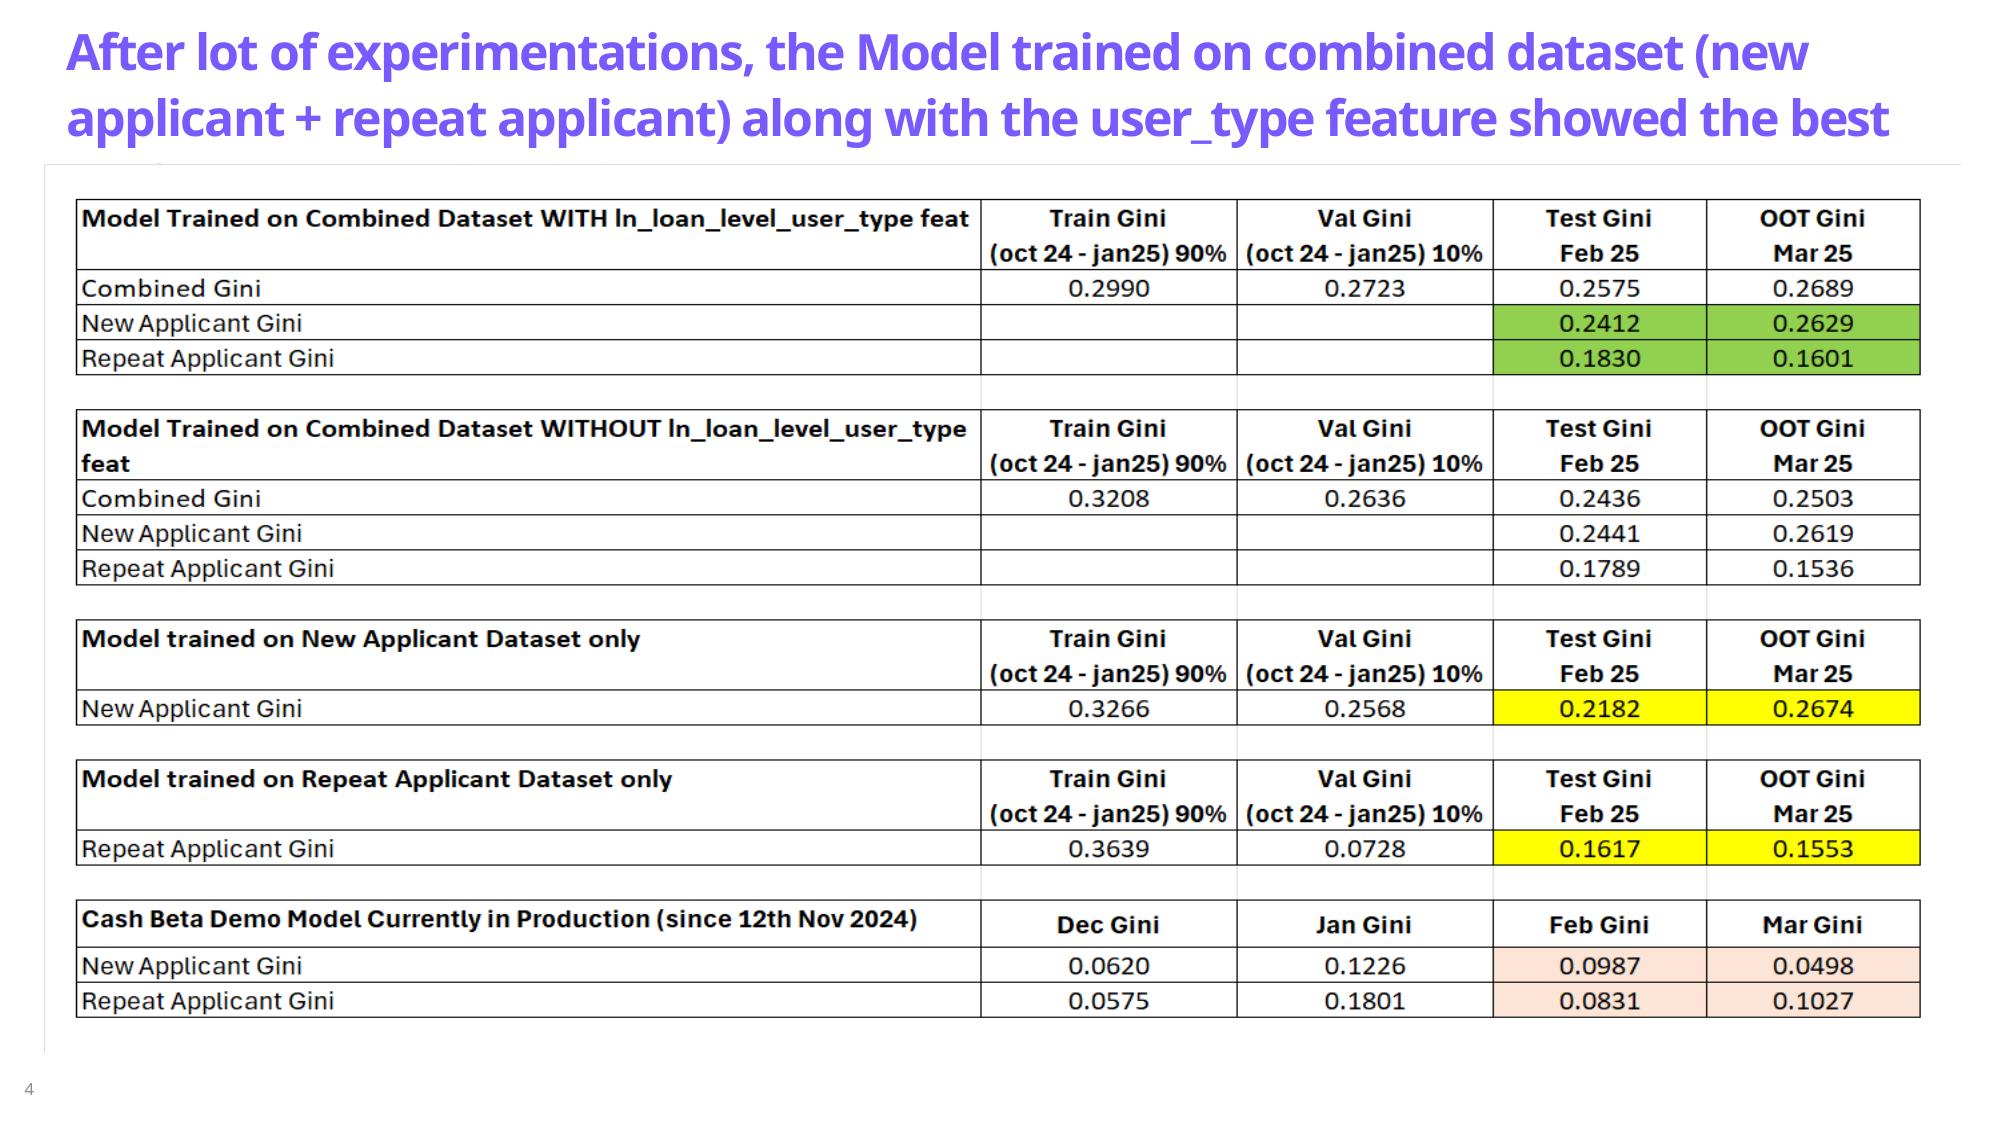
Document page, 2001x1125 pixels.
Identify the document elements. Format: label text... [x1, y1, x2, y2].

picture [44, 164, 1961, 1053]
text_box After lot of experimentations, the Model trained on combined dataset (new applicant + repeat applicant) along with the user_type feature showed the best performance and stability [65, 0, 1939, 139]
slide_number 4 [24, 1079, 463, 1118]
